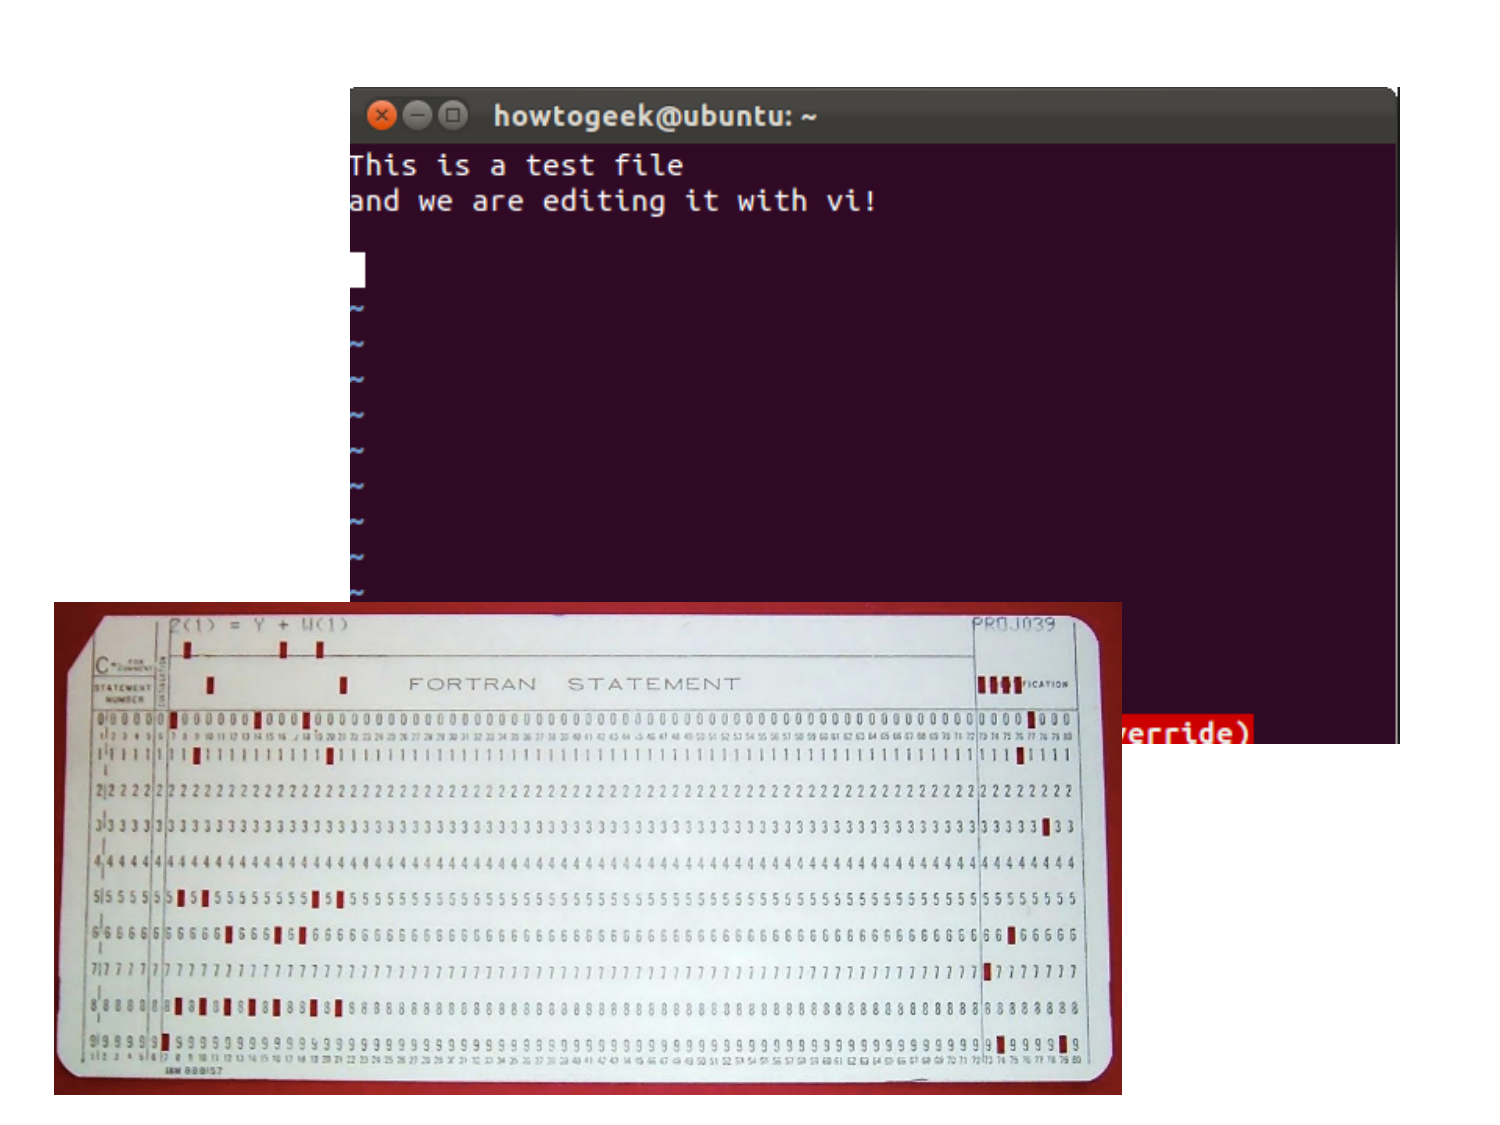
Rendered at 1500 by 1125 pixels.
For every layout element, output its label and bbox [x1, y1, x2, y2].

picture [54, 87, 1401, 1095]
